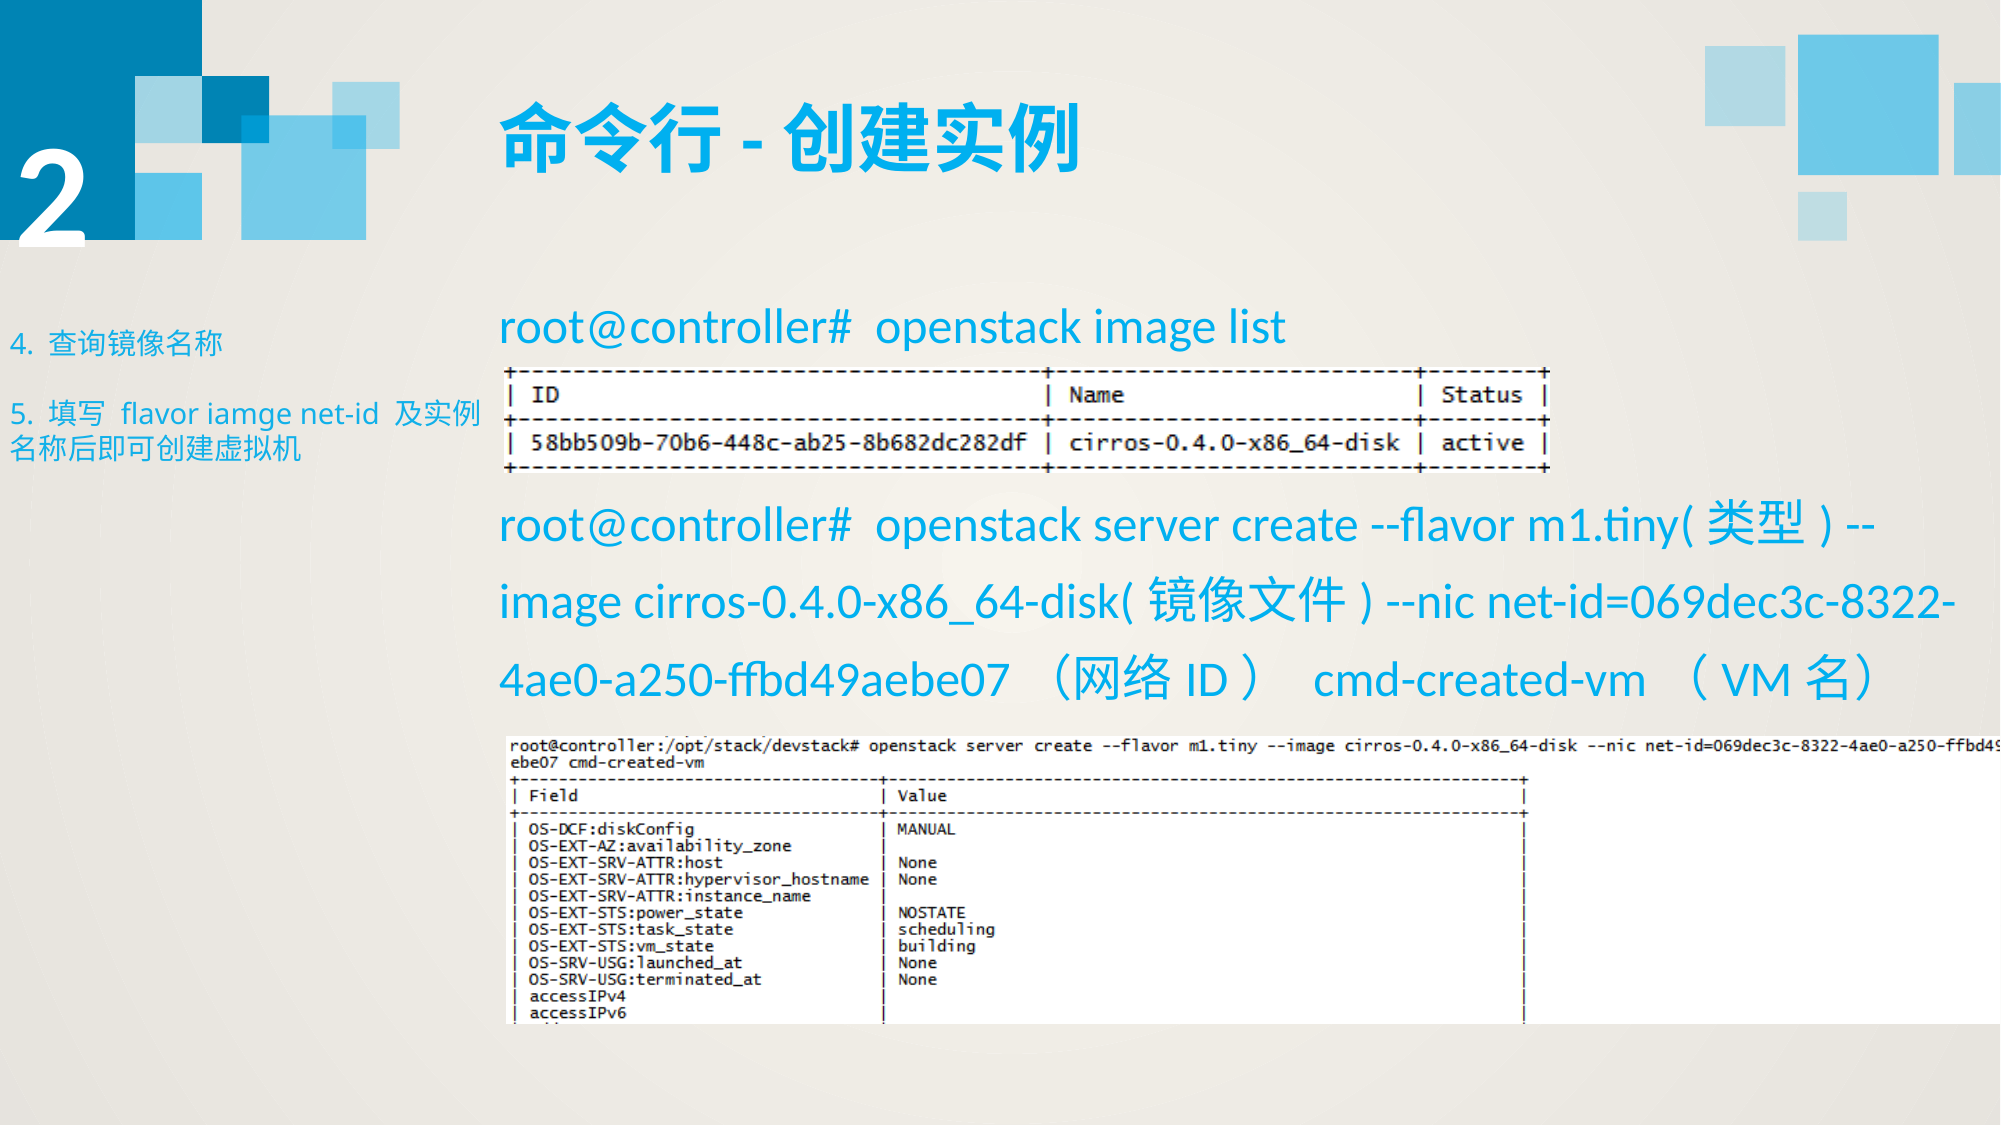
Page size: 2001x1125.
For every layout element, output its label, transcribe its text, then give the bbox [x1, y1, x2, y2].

list root@controller# openstack image list root@controller# openstack server create --flavor m1.tiny(类型) --image cirros-0.4.0-x86_64-disk(镜像文件) --nic net-id=069dec3c-8322-4ae0-a250-ffbd49aebe07（网络ID） cmd-created-vm（VM名） [483, 267, 1988, 1098]
list 命令行-创建实例 [483, 56, 1134, 190]
list 4. 查询镜像名称 5. 填写 flavor iamge net-id 及实例 名称后即可创建虚拟机 [0, 248, 742, 637]
list 2 [0, 36, 111, 248]
picture [505, 736, 2000, 1024]
picture [504, 367, 1550, 473]
